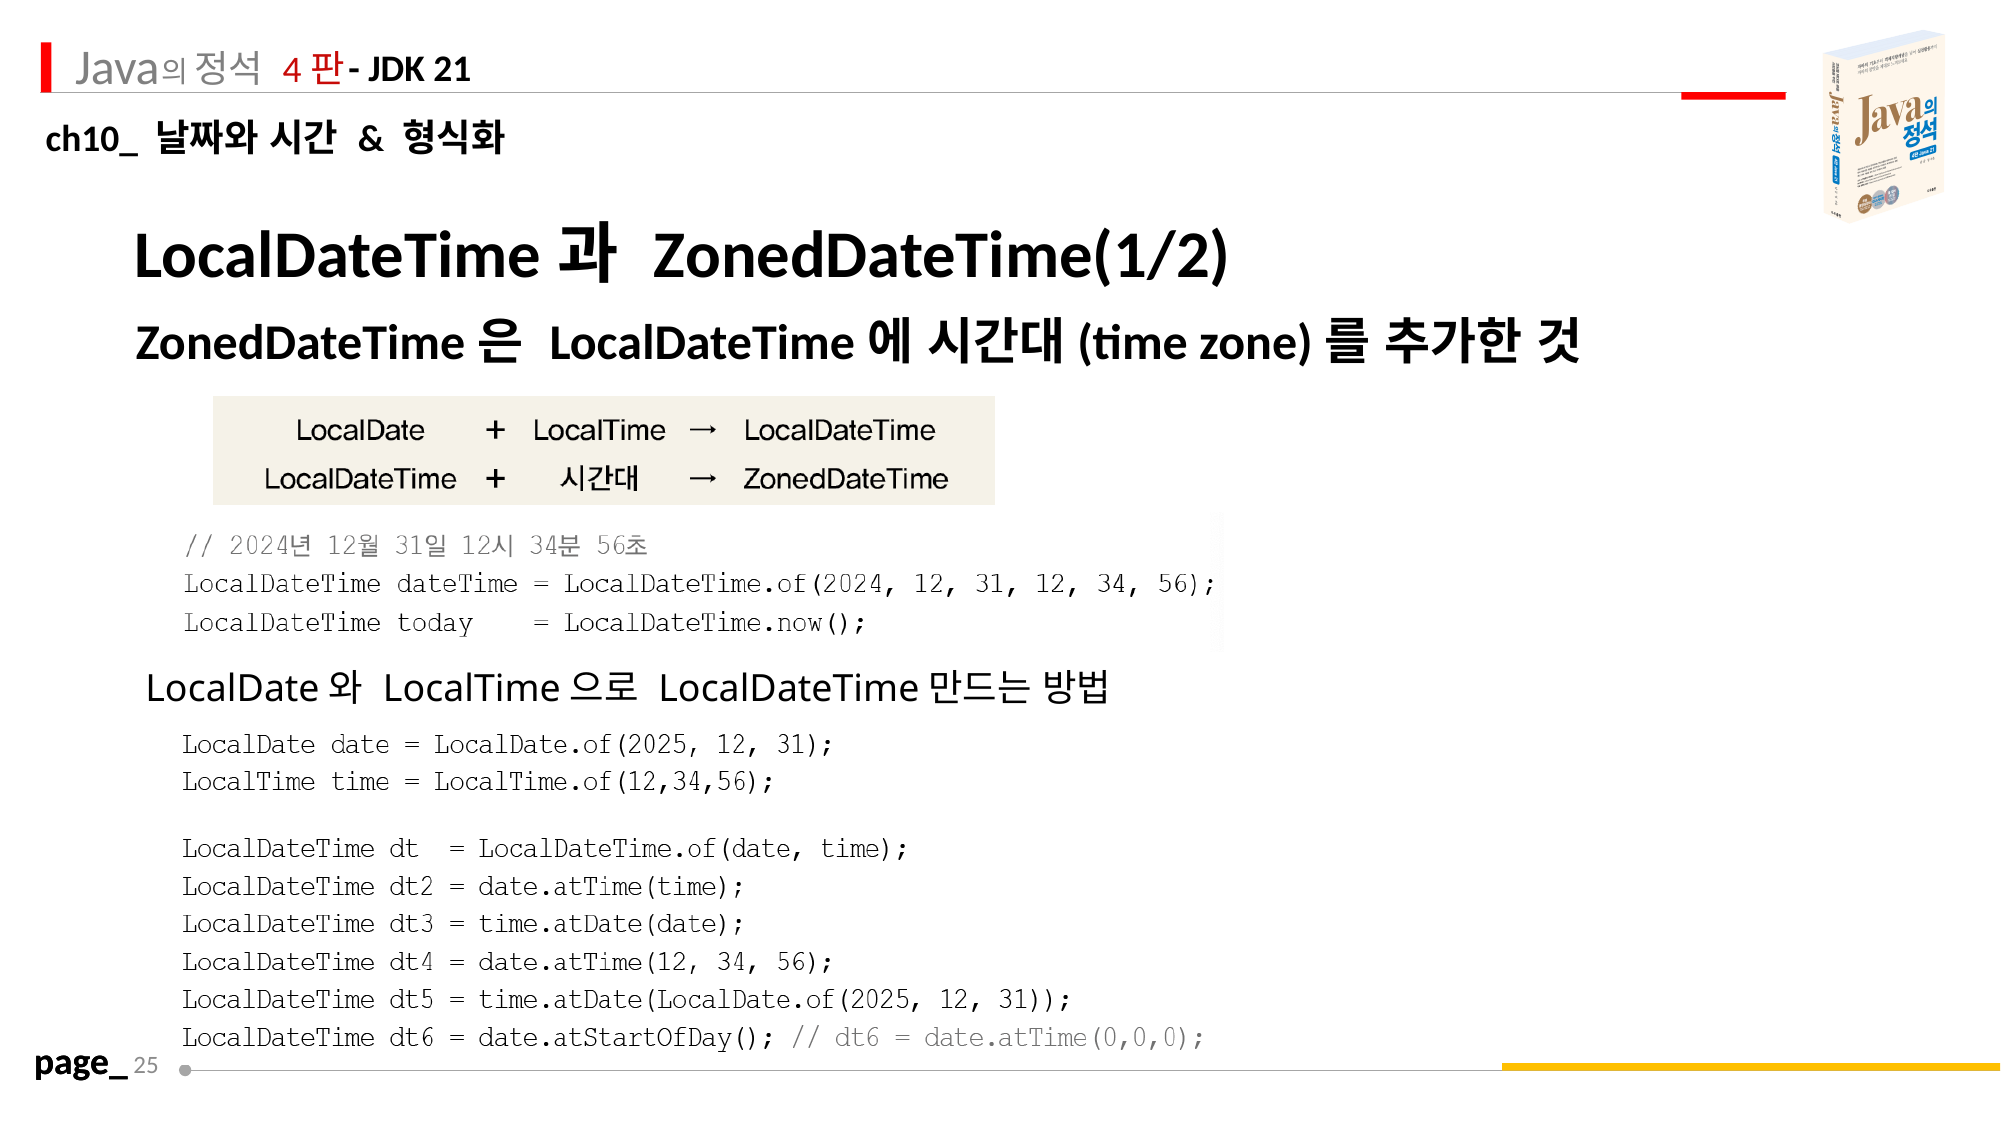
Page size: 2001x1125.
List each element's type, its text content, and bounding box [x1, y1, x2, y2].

picture [169, 716, 1217, 1065]
picture [1819, 26, 1950, 228]
text_box LocalDate와 LocalTime으로 LocalDateTime만드는 방법 [130, 656, 1543, 717]
text_box LocalDateTime과 ZonedDateTime(1/2) [119, 203, 1841, 298]
text_box ZonedDateTime은 LocalDateTime에 시간대(time zone)를 추가한 것 [121, 301, 1731, 377]
picture [213, 396, 995, 505]
slide_number 25 [106, 1033, 174, 1094]
picture [167, 512, 1224, 652]
text_box page_ [19, 1030, 145, 1090]
